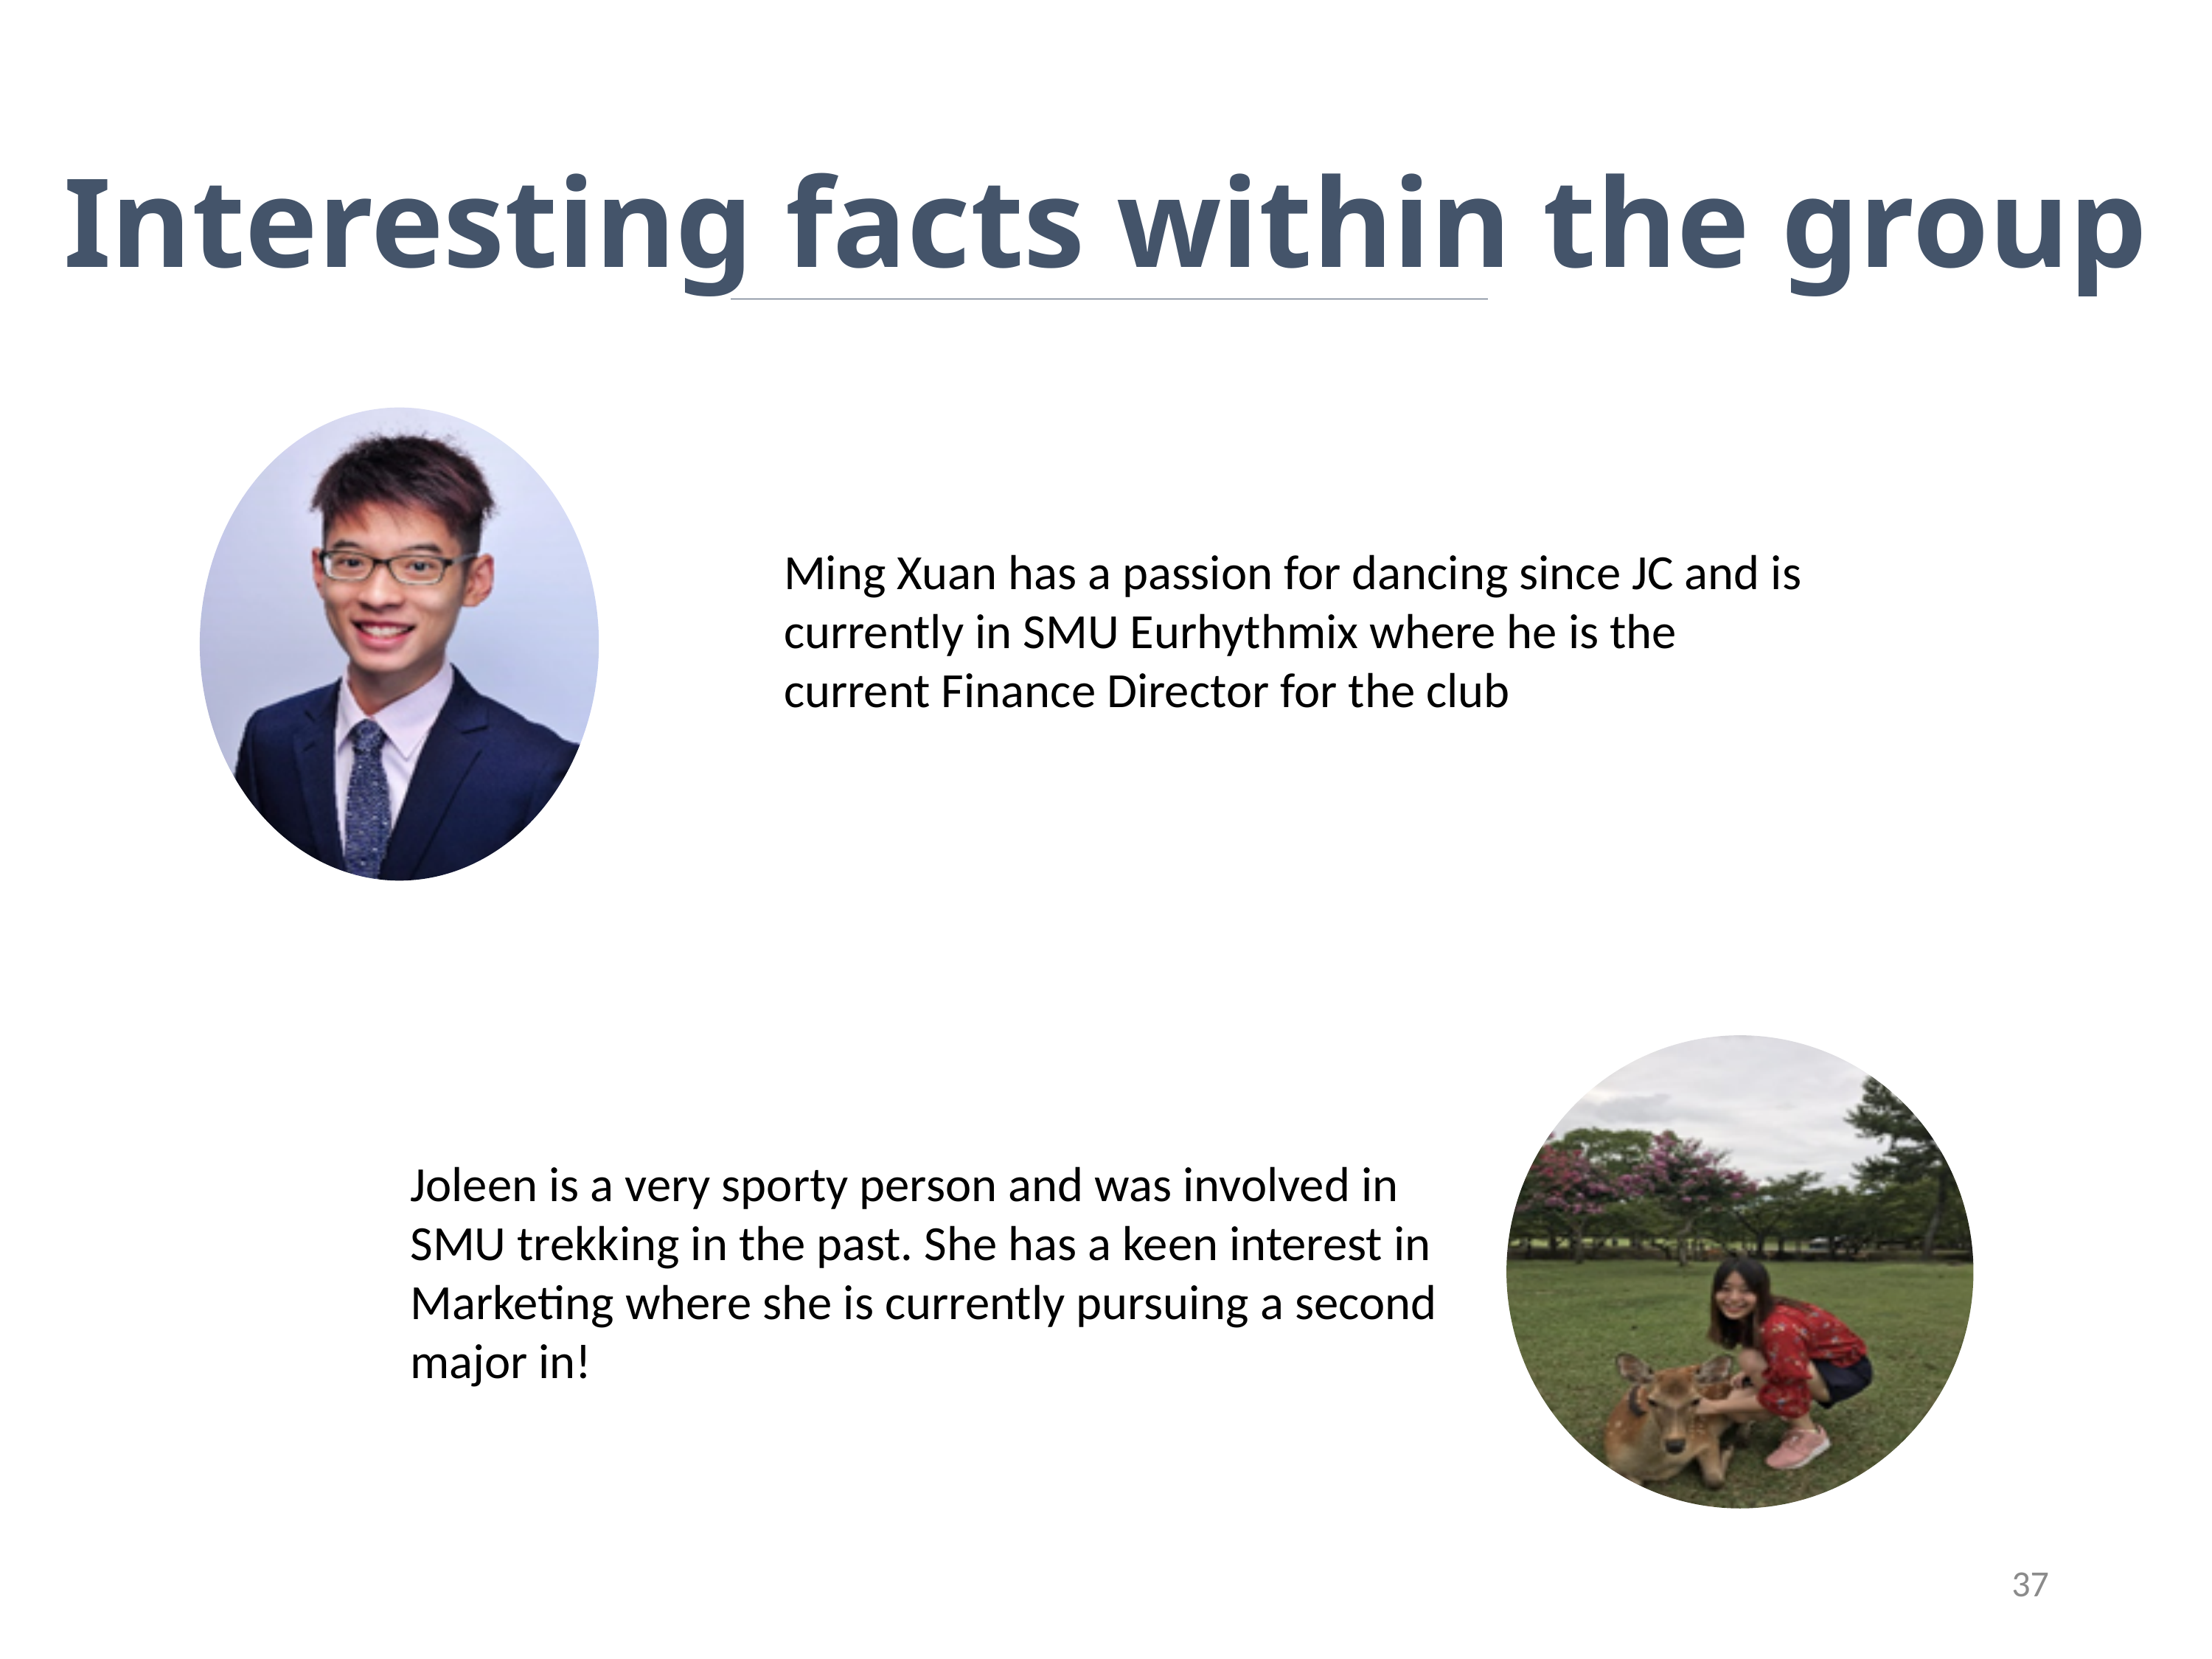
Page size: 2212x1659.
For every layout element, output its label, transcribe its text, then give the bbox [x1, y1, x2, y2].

picture [199, 407, 599, 881]
slide_number 37 [1562, 1537, 2060, 1627]
text_box Joleen is a very sporty person and was involved in SMU trekking in the past. She has a keen interest in Marketing where she is currently pursuing a second major in! [399, 1147, 1470, 1394]
text_box Ming Xuan has a passion for dancing since JC and is currently in SMU Eurhythmix where he is the current Finance Director for the club [773, 535, 1844, 723]
picture [1506, 1035, 1974, 1509]
text_box Interesting facts within the group [52, 139, 2160, 297]
